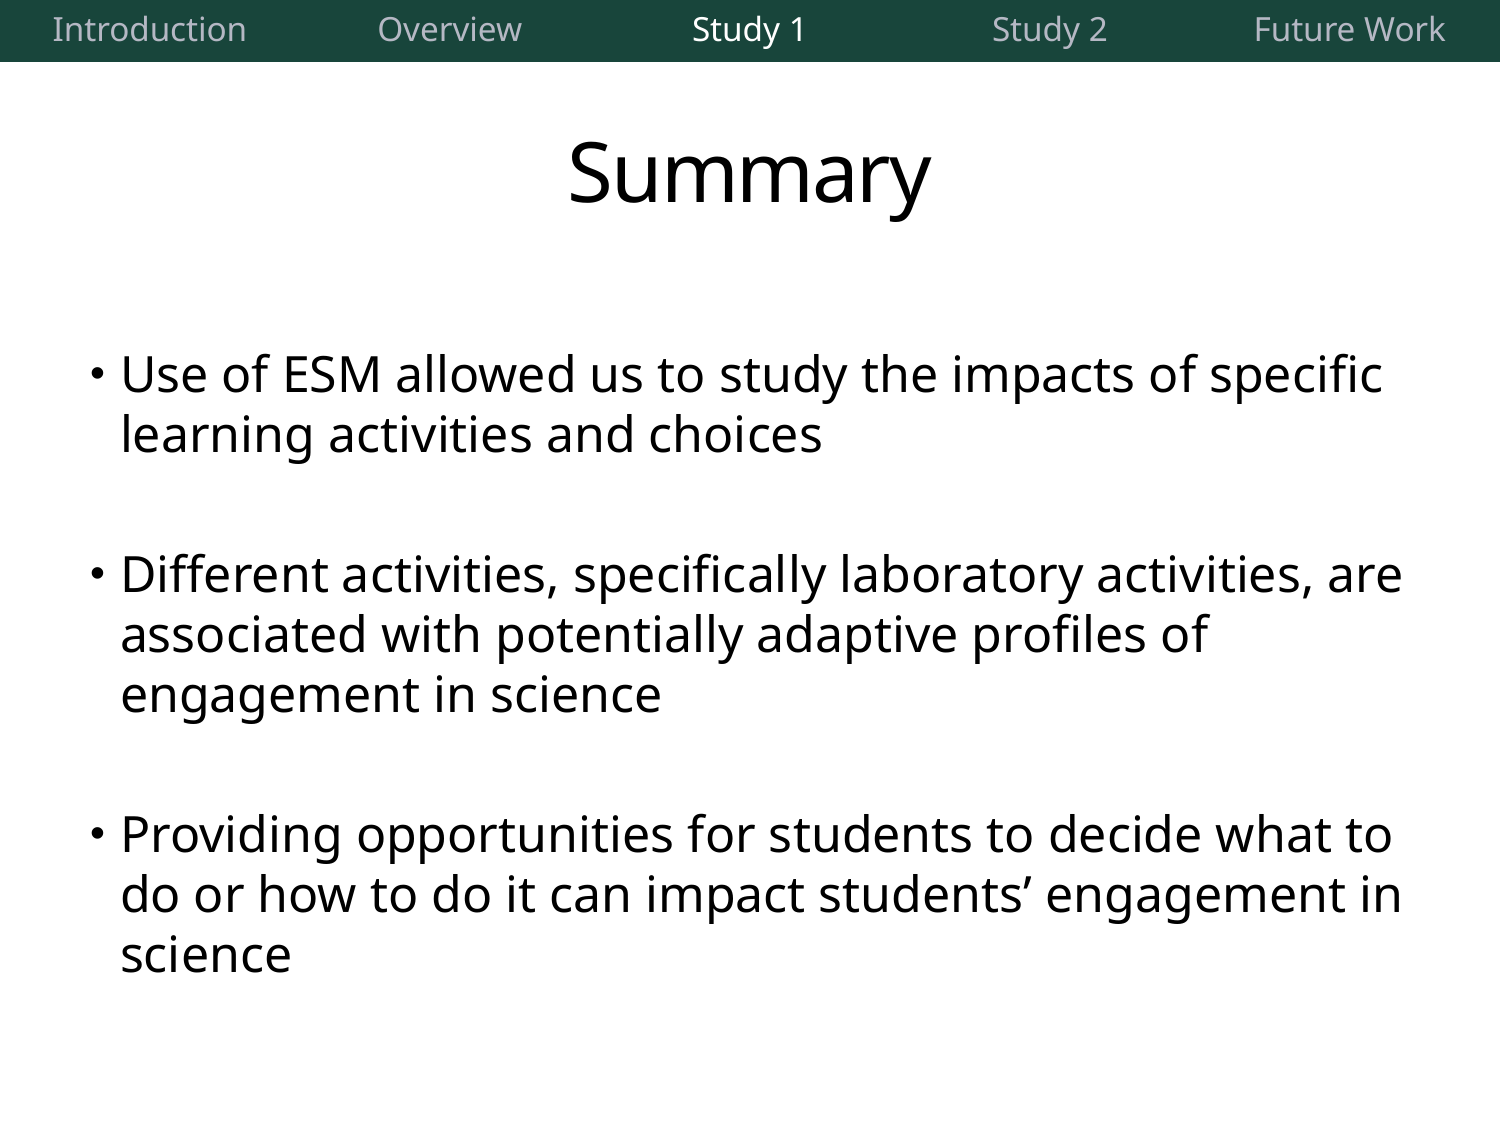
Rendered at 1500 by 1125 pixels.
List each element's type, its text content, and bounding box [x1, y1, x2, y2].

table_header Introduction [0, 0, 300, 62]
list Use of ESM allowed us to study the impacts of specific learning activities and choices Different activities, specifically laboratory activities, are associated with potentially adaptive profiles of engagement in science Providing opportunities for students to decide what to do or how to do it can impact students’ engagement in science [75, 262, 1465, 1063]
table_header Overview [300, 0, 600, 62]
title Summary [75, 87, 1425, 250]
table_header Study 2 [900, 0, 1200, 62]
table_header Study 1 [600, 0, 900, 62]
table_header Future Work [1200, 0, 1500, 62]
